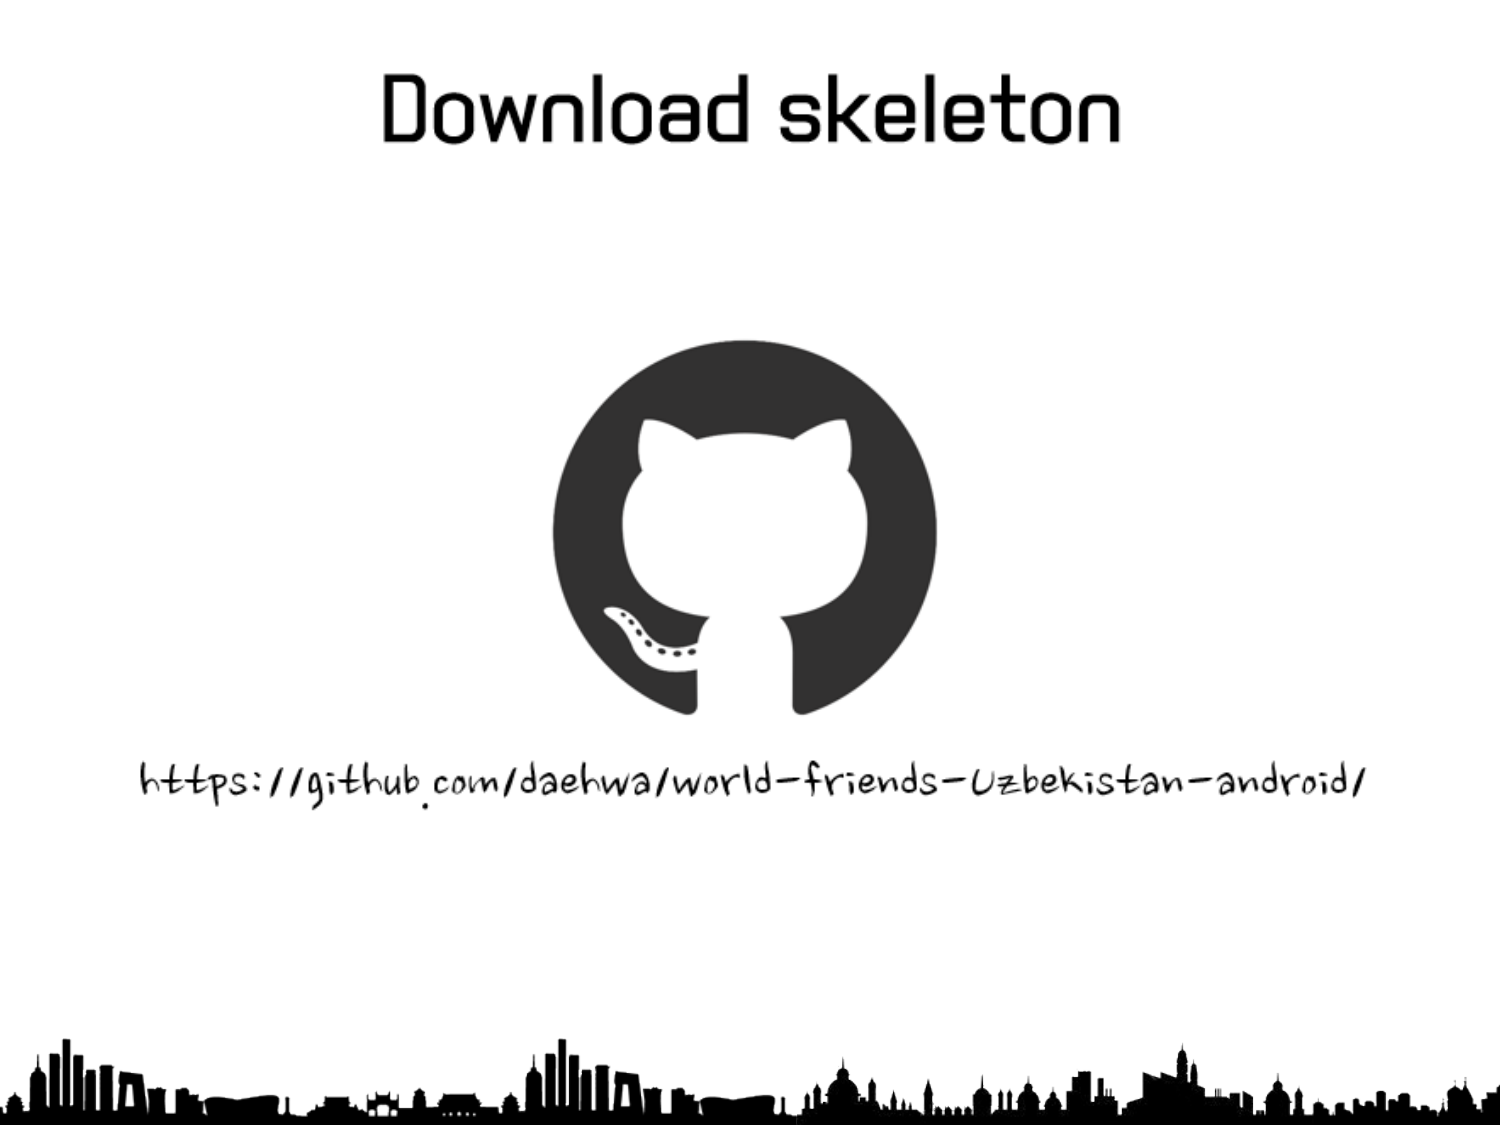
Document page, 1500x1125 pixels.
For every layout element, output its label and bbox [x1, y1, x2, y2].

picture [0, 0, 1500, 1033]
text_box [0, 1033, 1500, 1125]
